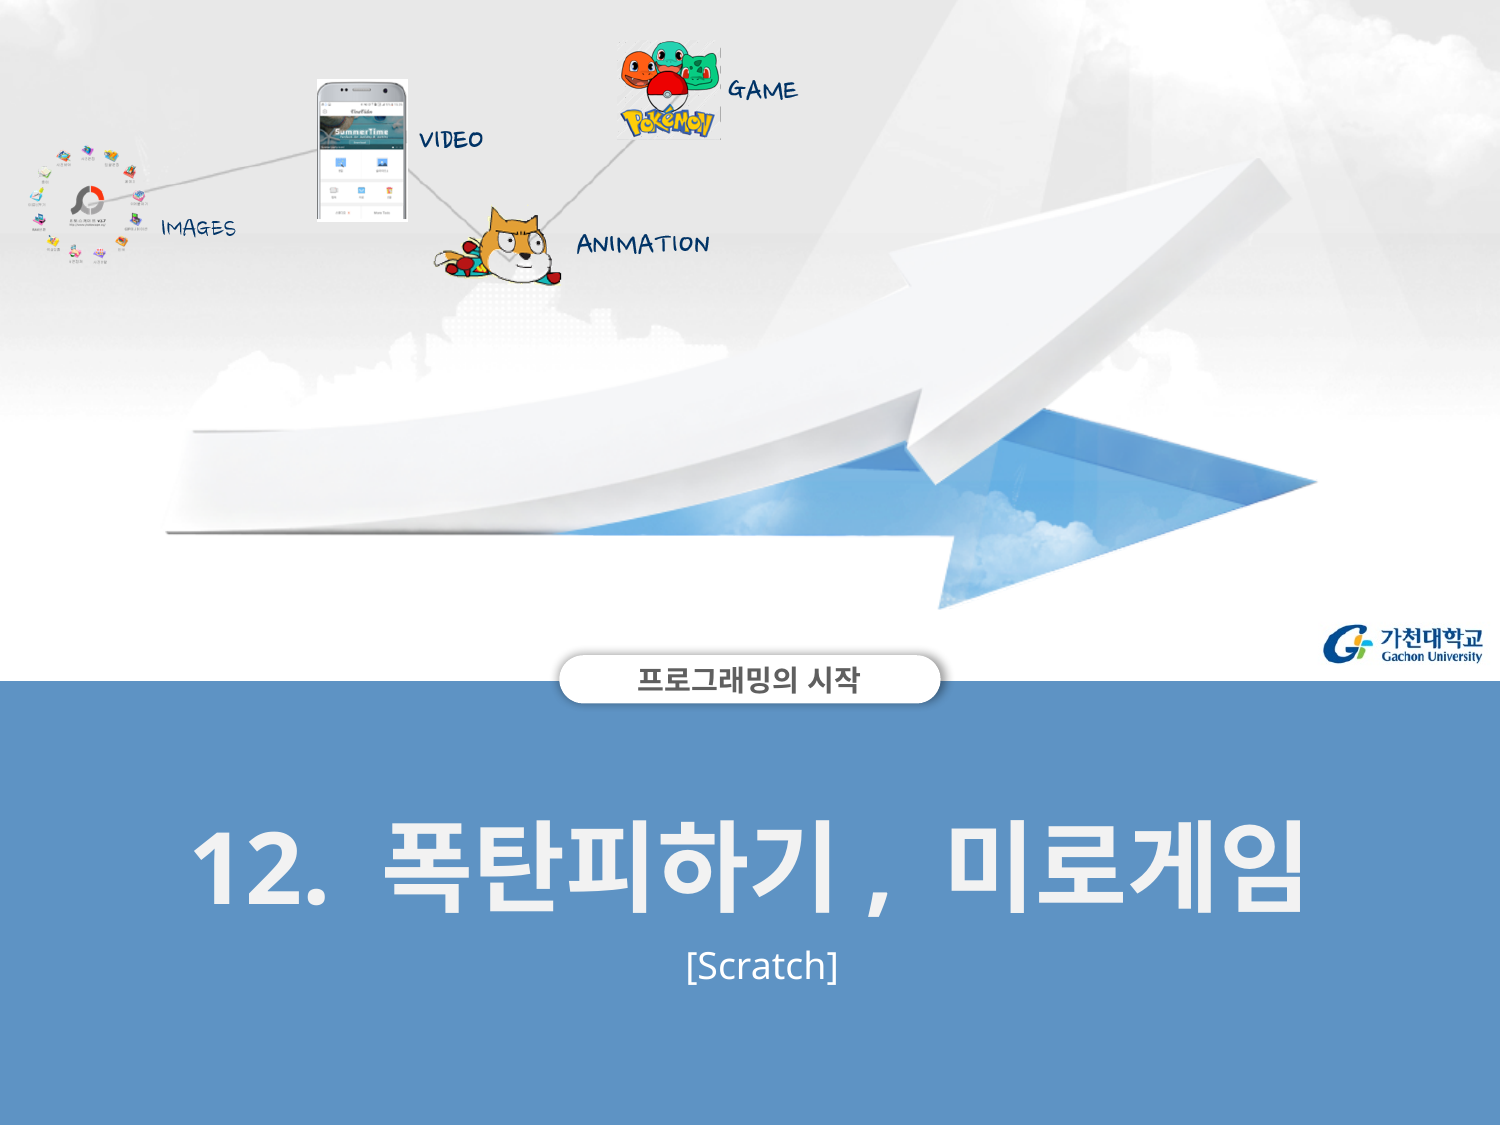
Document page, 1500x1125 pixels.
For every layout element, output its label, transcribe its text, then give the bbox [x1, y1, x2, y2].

text_box 프로그래밍의 시작 [559, 655, 941, 704]
title 12. 폭탄피하기, 미로게임 [97, 793, 1403, 935]
text_box [Scratch] [670, 934, 854, 995]
picture [22, 25, 1500, 680]
